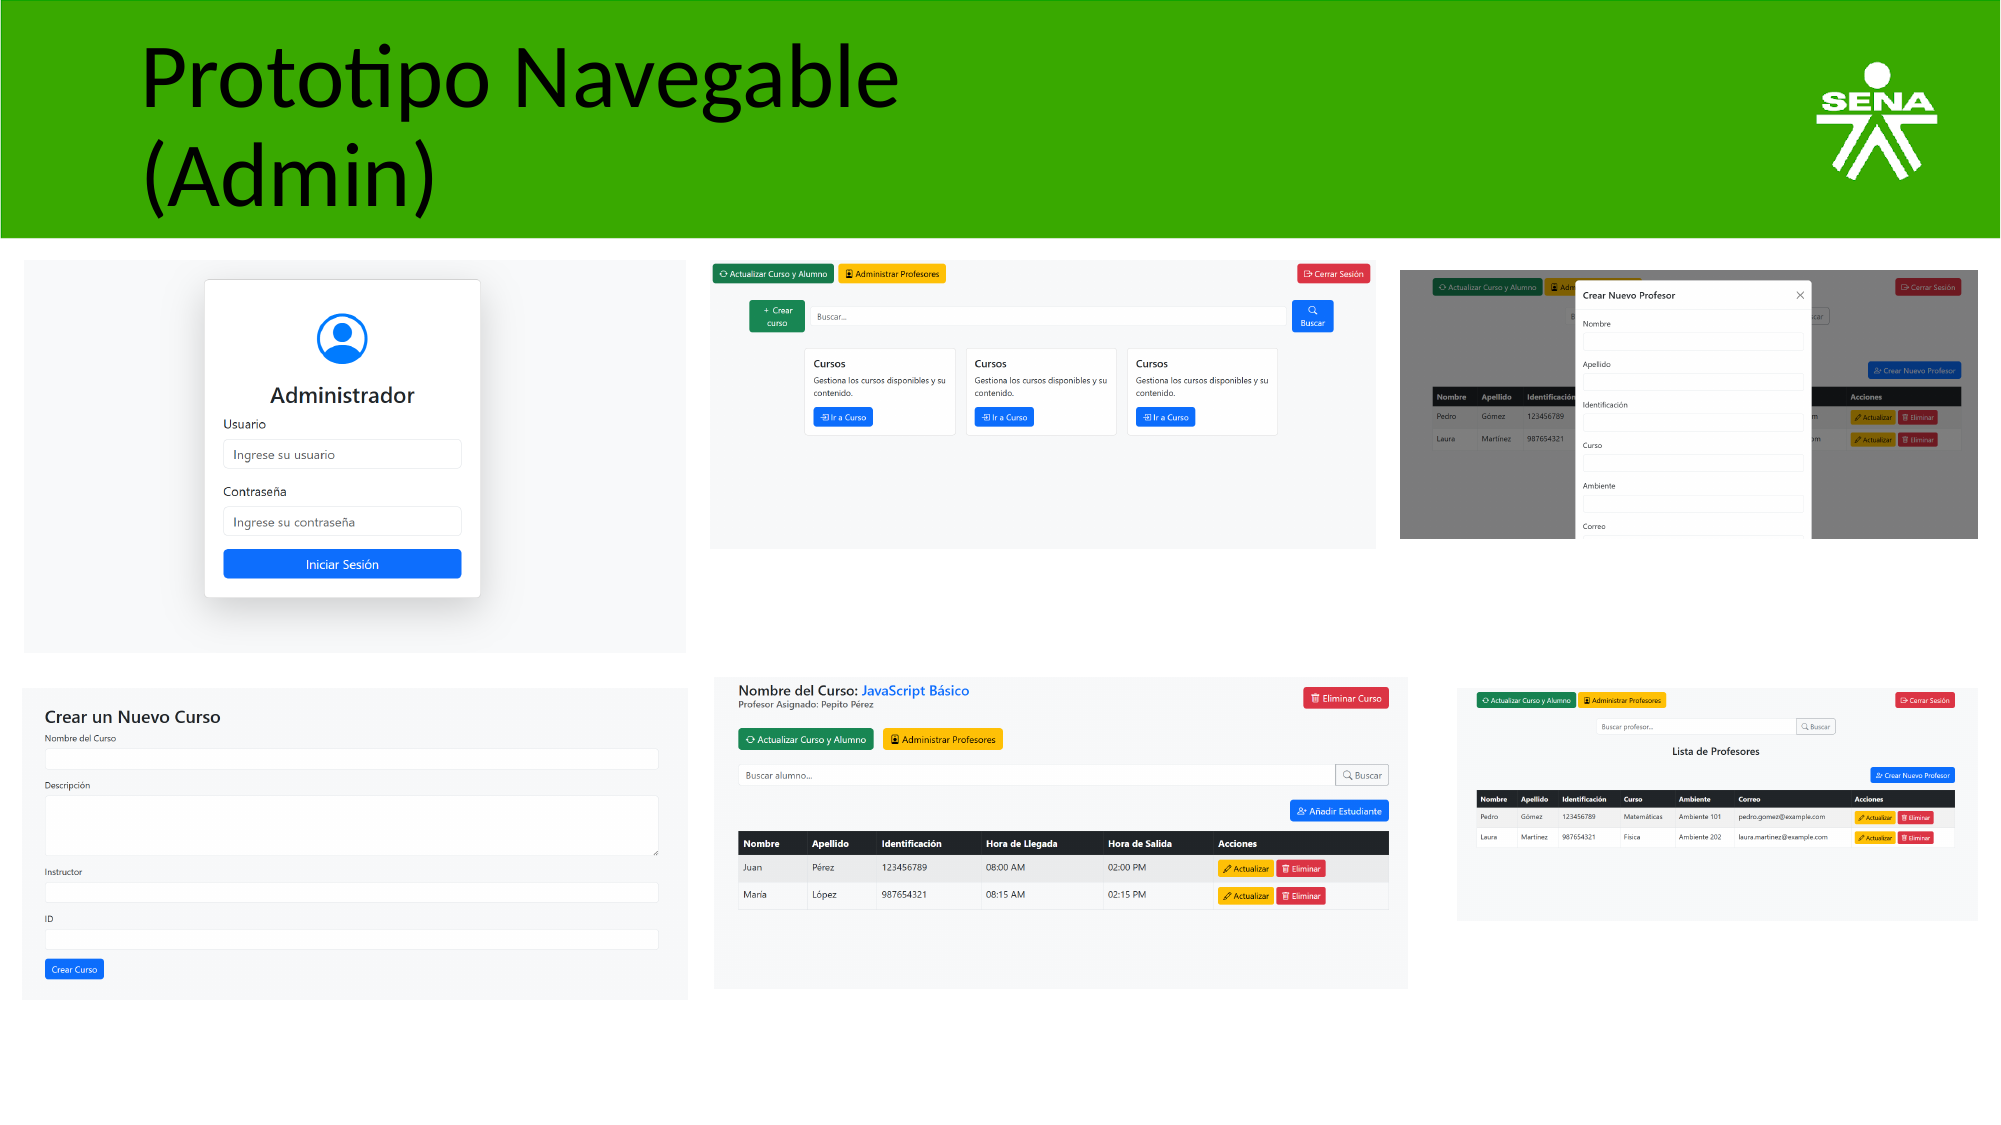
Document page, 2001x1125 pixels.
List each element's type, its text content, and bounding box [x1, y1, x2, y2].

title Prototipo Navegable (Admin) [125, 18, 1850, 236]
picture [0, 0, 2001, 1125]
